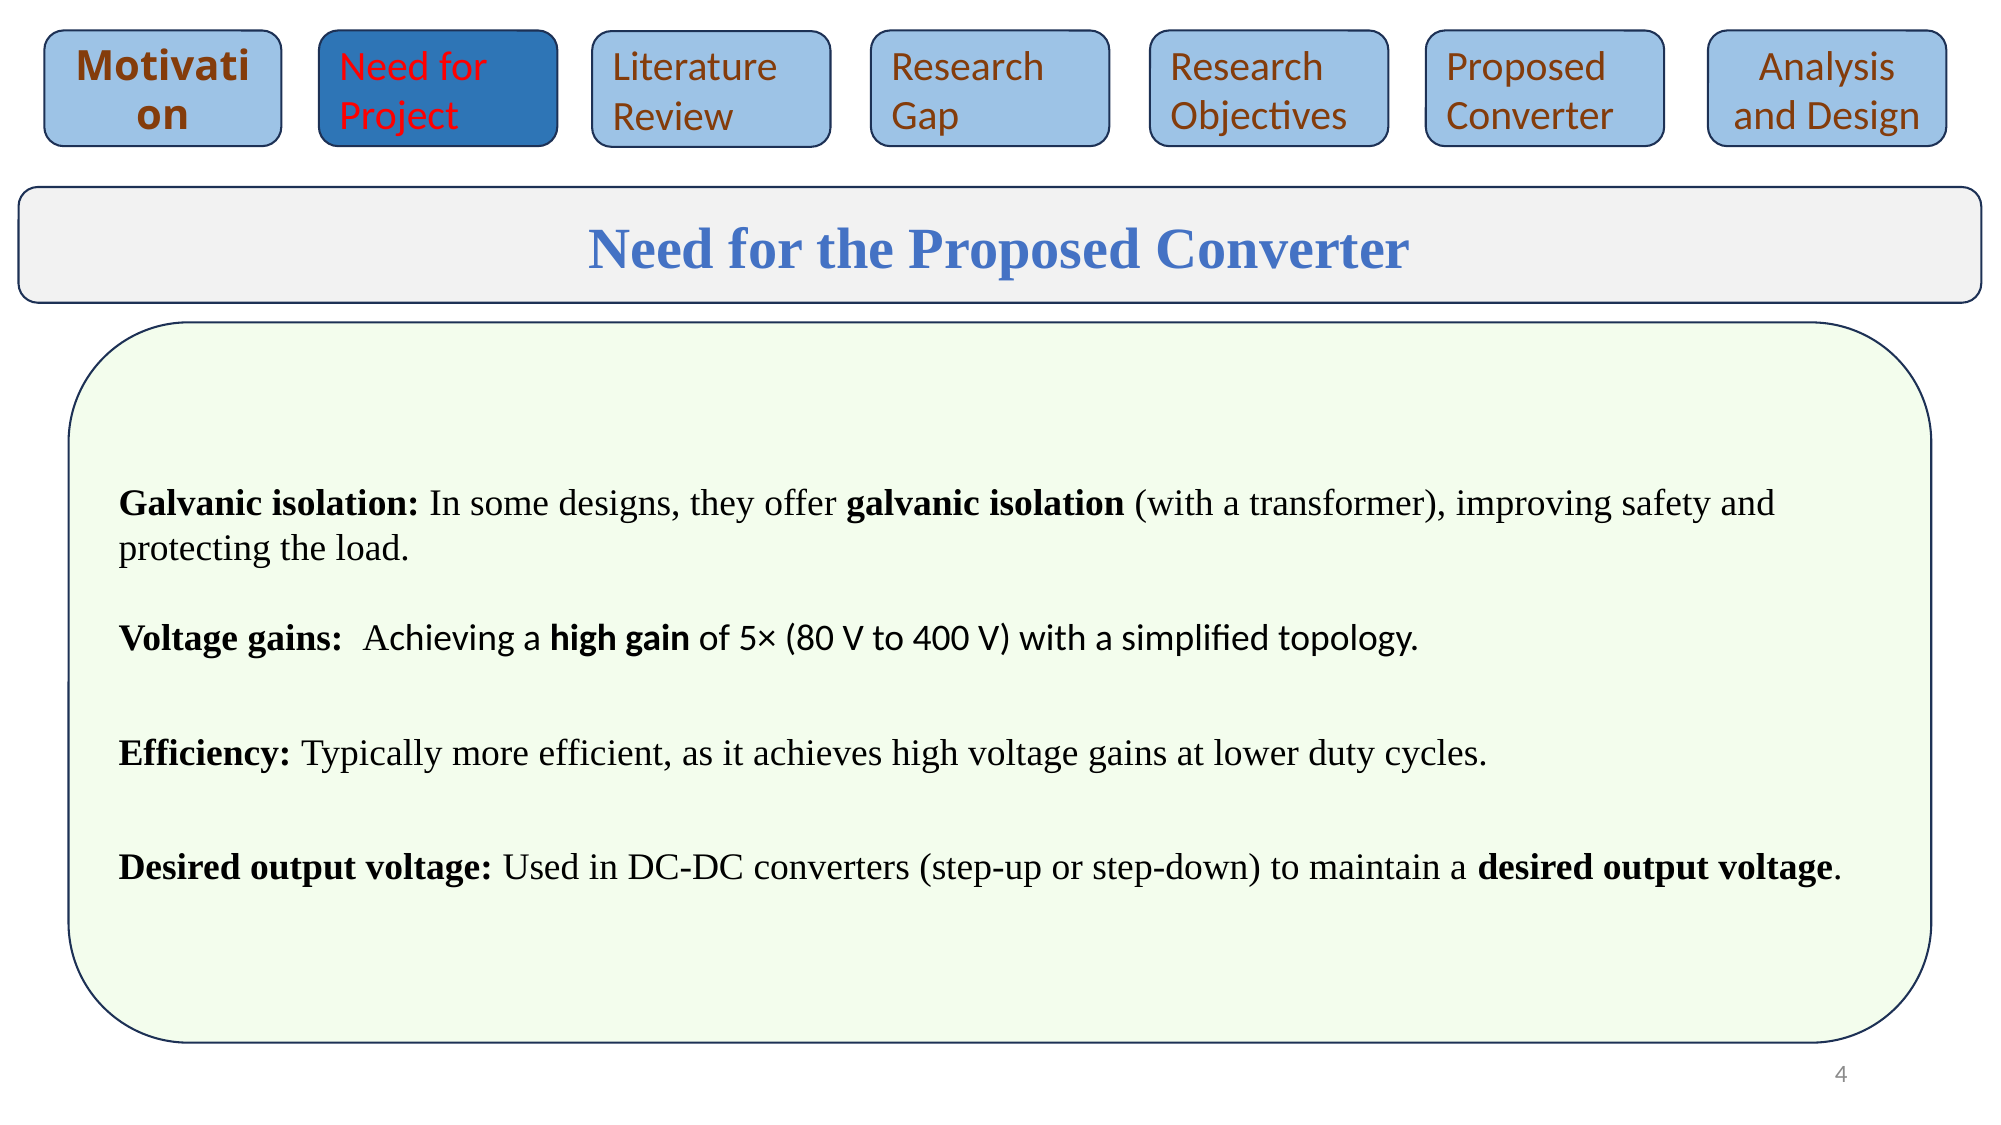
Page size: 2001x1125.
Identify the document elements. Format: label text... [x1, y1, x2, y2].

text_box Proposed Converter [1424, 29, 1666, 148]
text_box Need for the Proposed Converter [17, 185, 1983, 304]
text_box Analysis and Design [1706, 29, 1948, 148]
text_box Need for Project [317, 29, 559, 148]
slide_number 4 [1412, 1042, 1863, 1103]
text_box Research Objectives [1148, 29, 1390, 148]
text_box Research Gap [869, 29, 1111, 148]
text_box Literature Review [591, 30, 832, 148]
text_box Galvanic isolation: In some designs, they offer galvanic isolation (with a transformer), improving safety and protecting the load. Voltage gains: Achieving a high gain of 5× (80 V to 400 V) with a simplified topology. Efficiency: Typically more efficient, as it achieves high voltage gains at lower duty cycles. Desired output voltage: Used in DC-DC converters (step-up or step-down) to maintain a desired output voltage. [67, 321, 1933, 1044]
text_box Motivation [43, 29, 283, 148]
